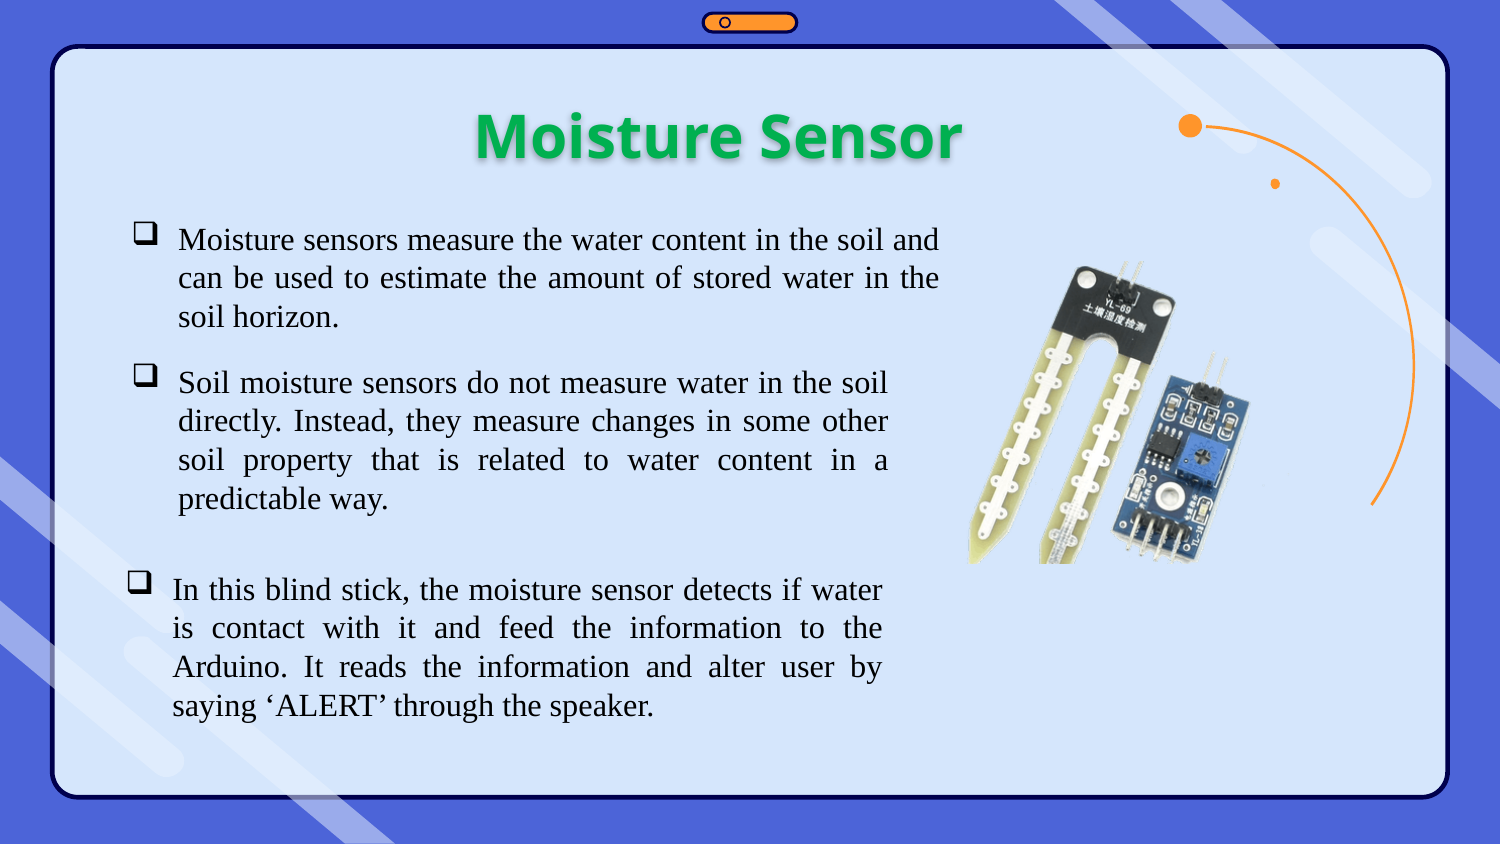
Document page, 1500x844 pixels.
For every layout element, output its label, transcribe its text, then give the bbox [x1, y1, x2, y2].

text_box Soil moisture sensors do not measure water in the soil directly. Instead, they measure changes in some other soil property that is related to water content in a predictable way. [116, 353, 898, 524]
text_box Moisture Sensor [247, 83, 1191, 171]
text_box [1205, 81, 1434, 526]
text_box Moisture sensors measure the water content in the soil and can be used to estimate the amount of stored water in the soil horizon. [116, 210, 1042, 342]
picture [903, 260, 1308, 564]
text_box In this blind stick, the moisture sensor detects if water is contact with it and feed the information to the Arduino. It reads the information and alter user by saying ‘ALERT’ through the speaker. [110, 560, 985, 731]
